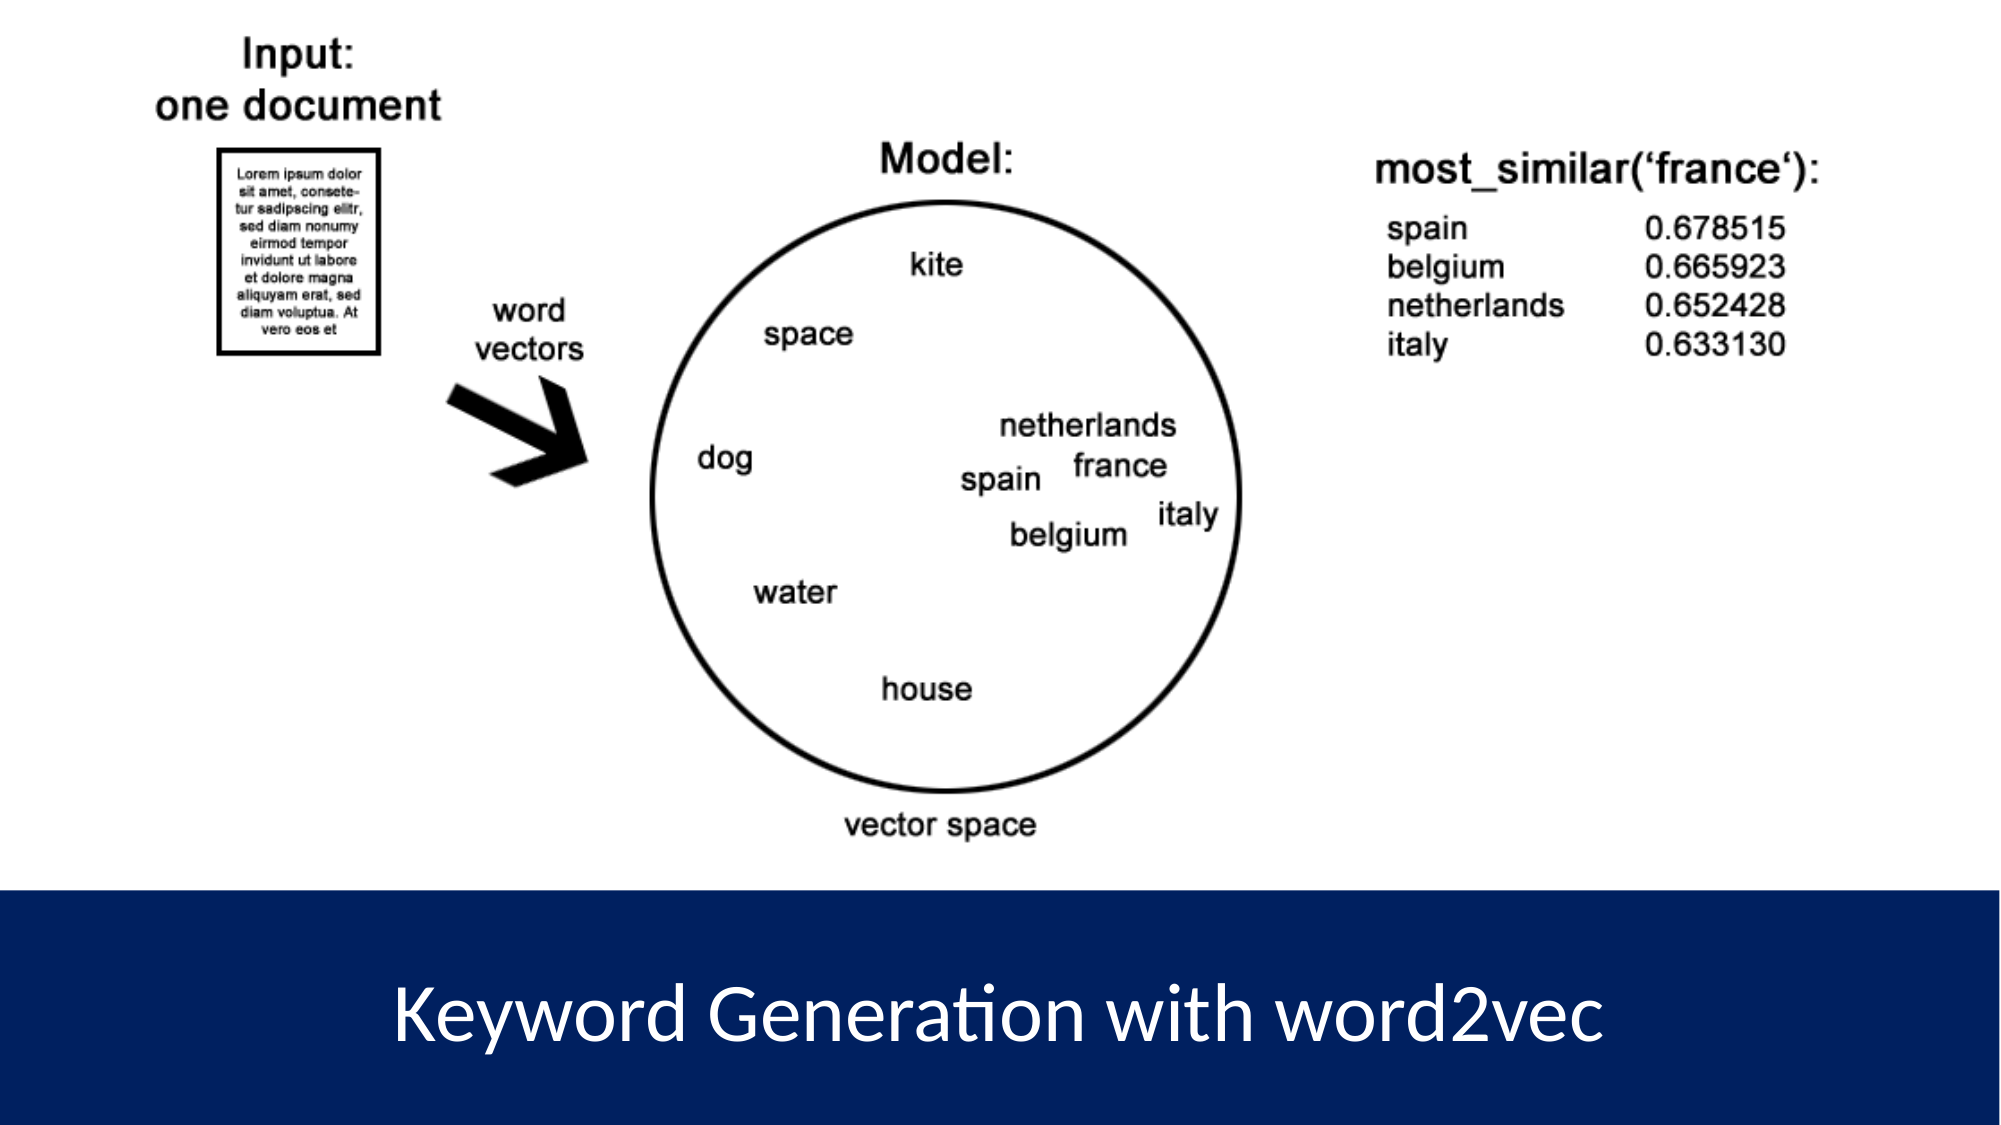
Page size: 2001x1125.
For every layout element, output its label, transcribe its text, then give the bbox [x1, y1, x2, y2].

picture [113, 21, 1903, 869]
text_box Keyword Generation with word2vec [0, 889, 2000, 1125]
